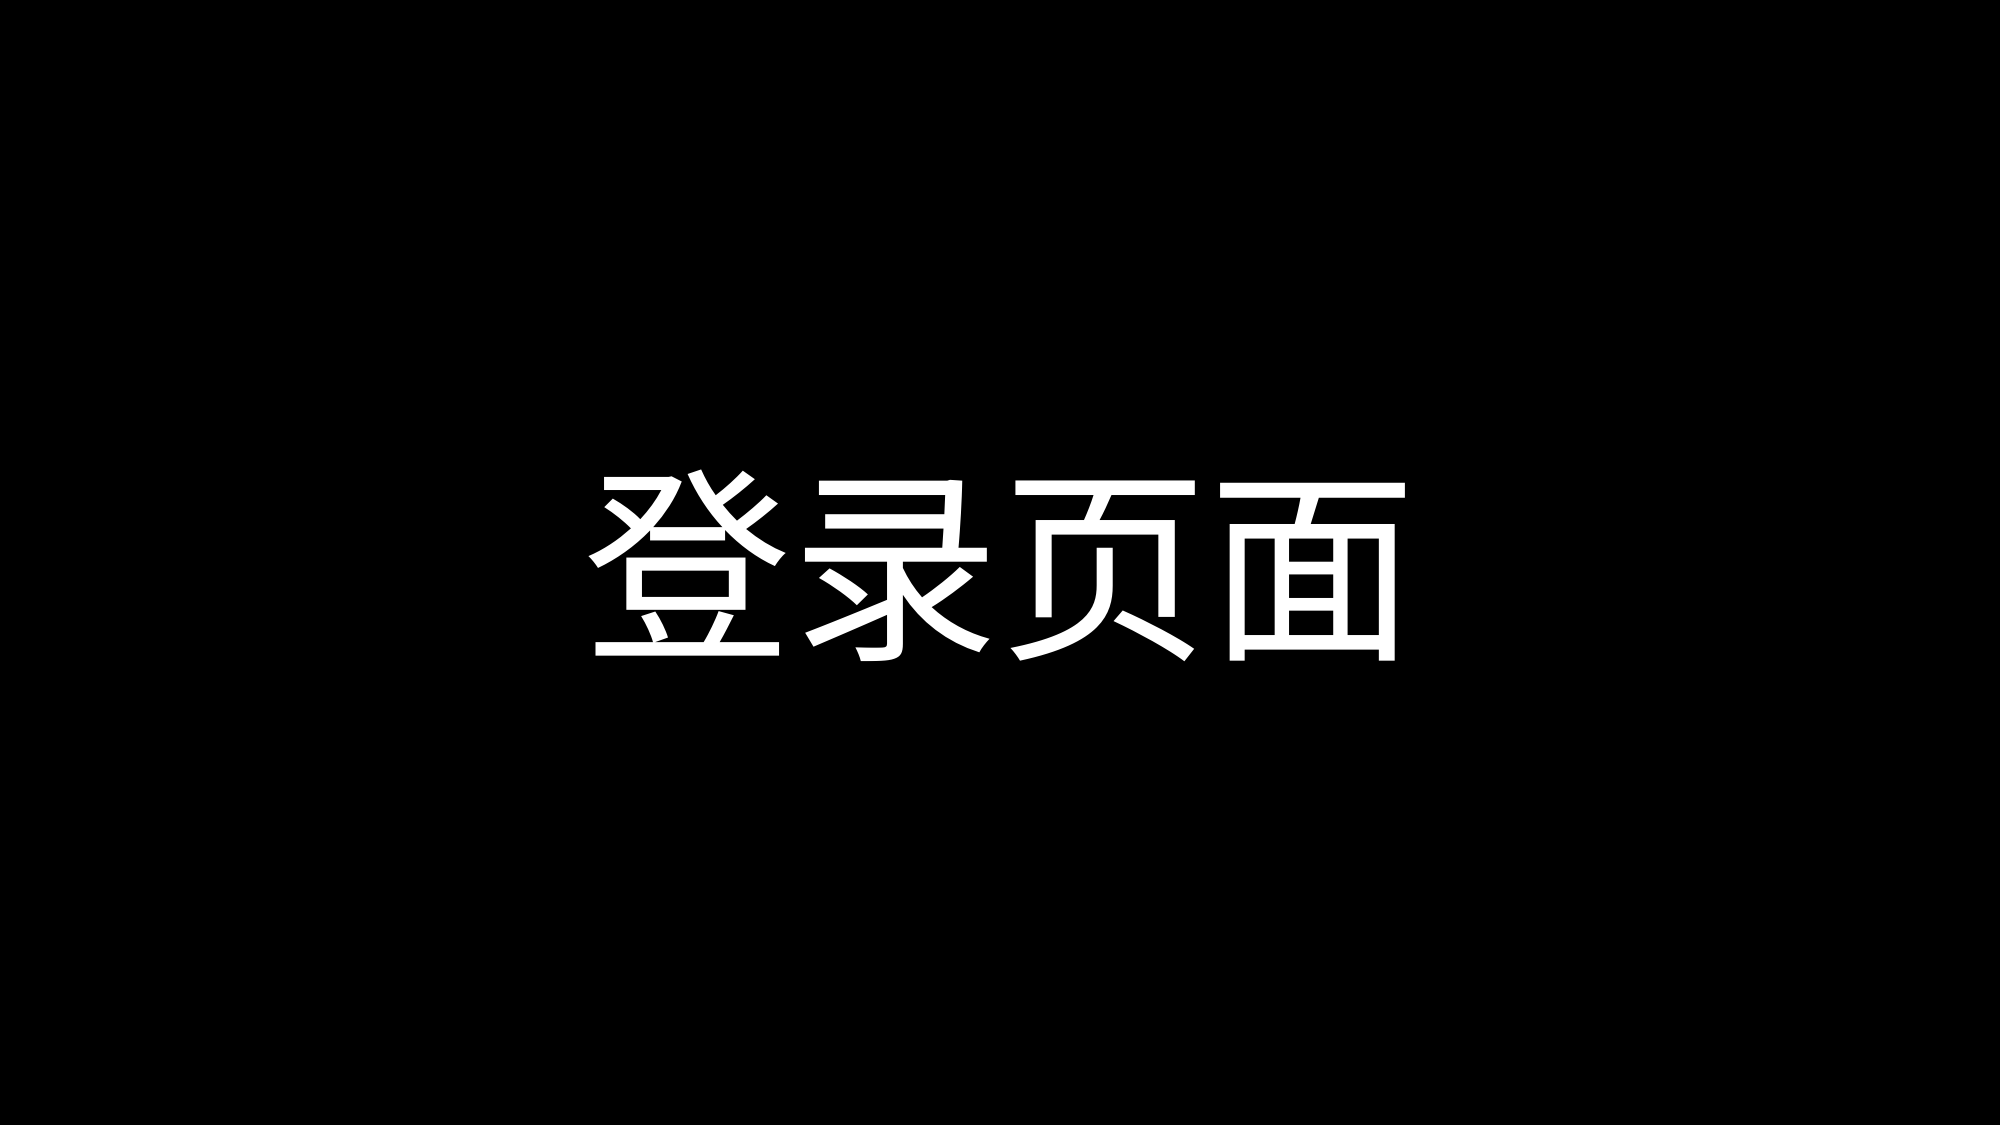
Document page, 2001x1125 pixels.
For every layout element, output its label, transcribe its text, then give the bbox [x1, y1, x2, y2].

text_box 登录页面 [0, 428, 2000, 694]
